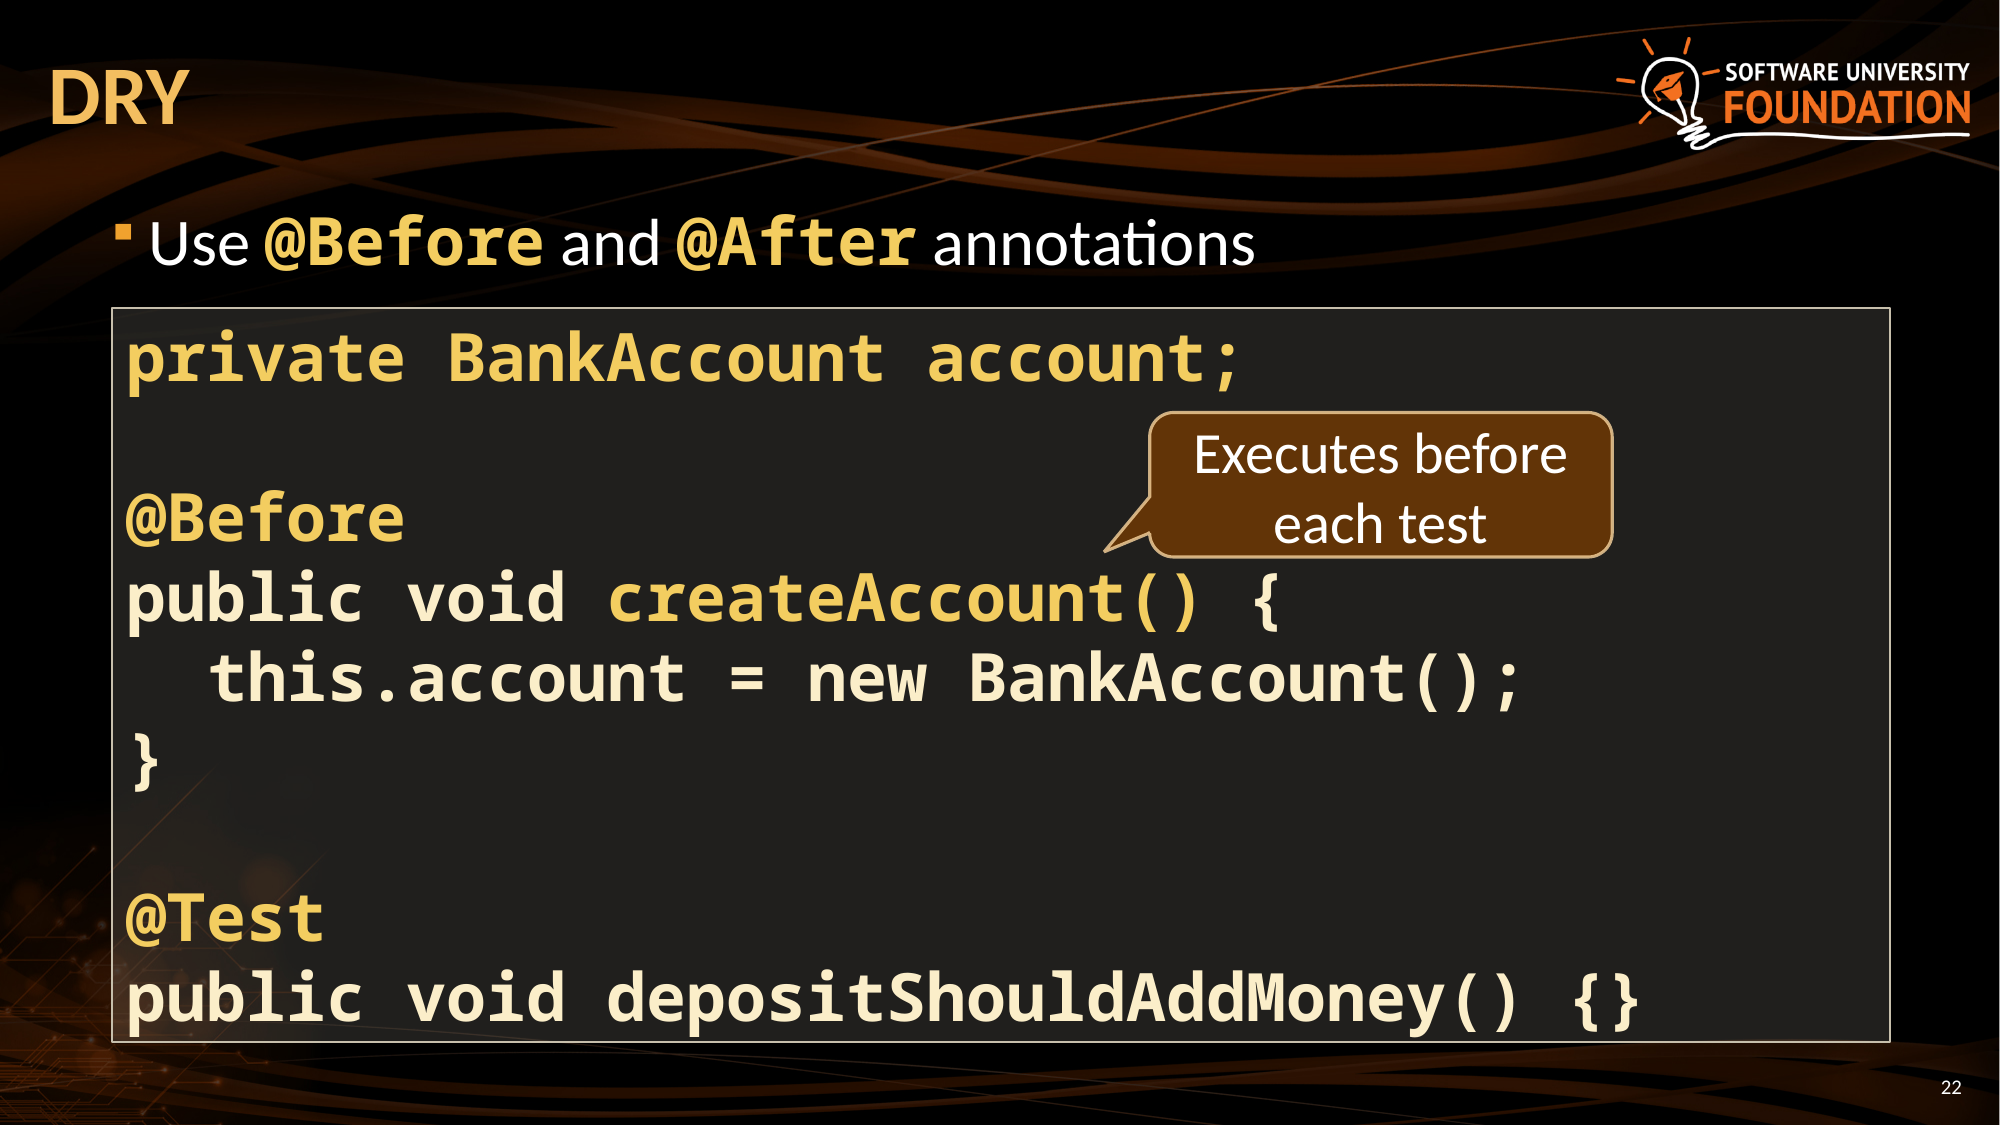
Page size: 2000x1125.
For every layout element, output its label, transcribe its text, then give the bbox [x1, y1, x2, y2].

text_box private BankAccount account; @Before public void createAccount() { this.account = new BankAccount(); } @Test public void depositShouldAddMoney() {} [112, 307, 1891, 1043]
list Use @Before and @After annotations [31, 188, 1968, 1103]
title DRY [30, 6, 1602, 189]
picture [0, 0, 2000, 1125]
text_box Executes before each test [1103, 411, 1614, 559]
slide_number 22 [1897, 1070, 1968, 1103]
